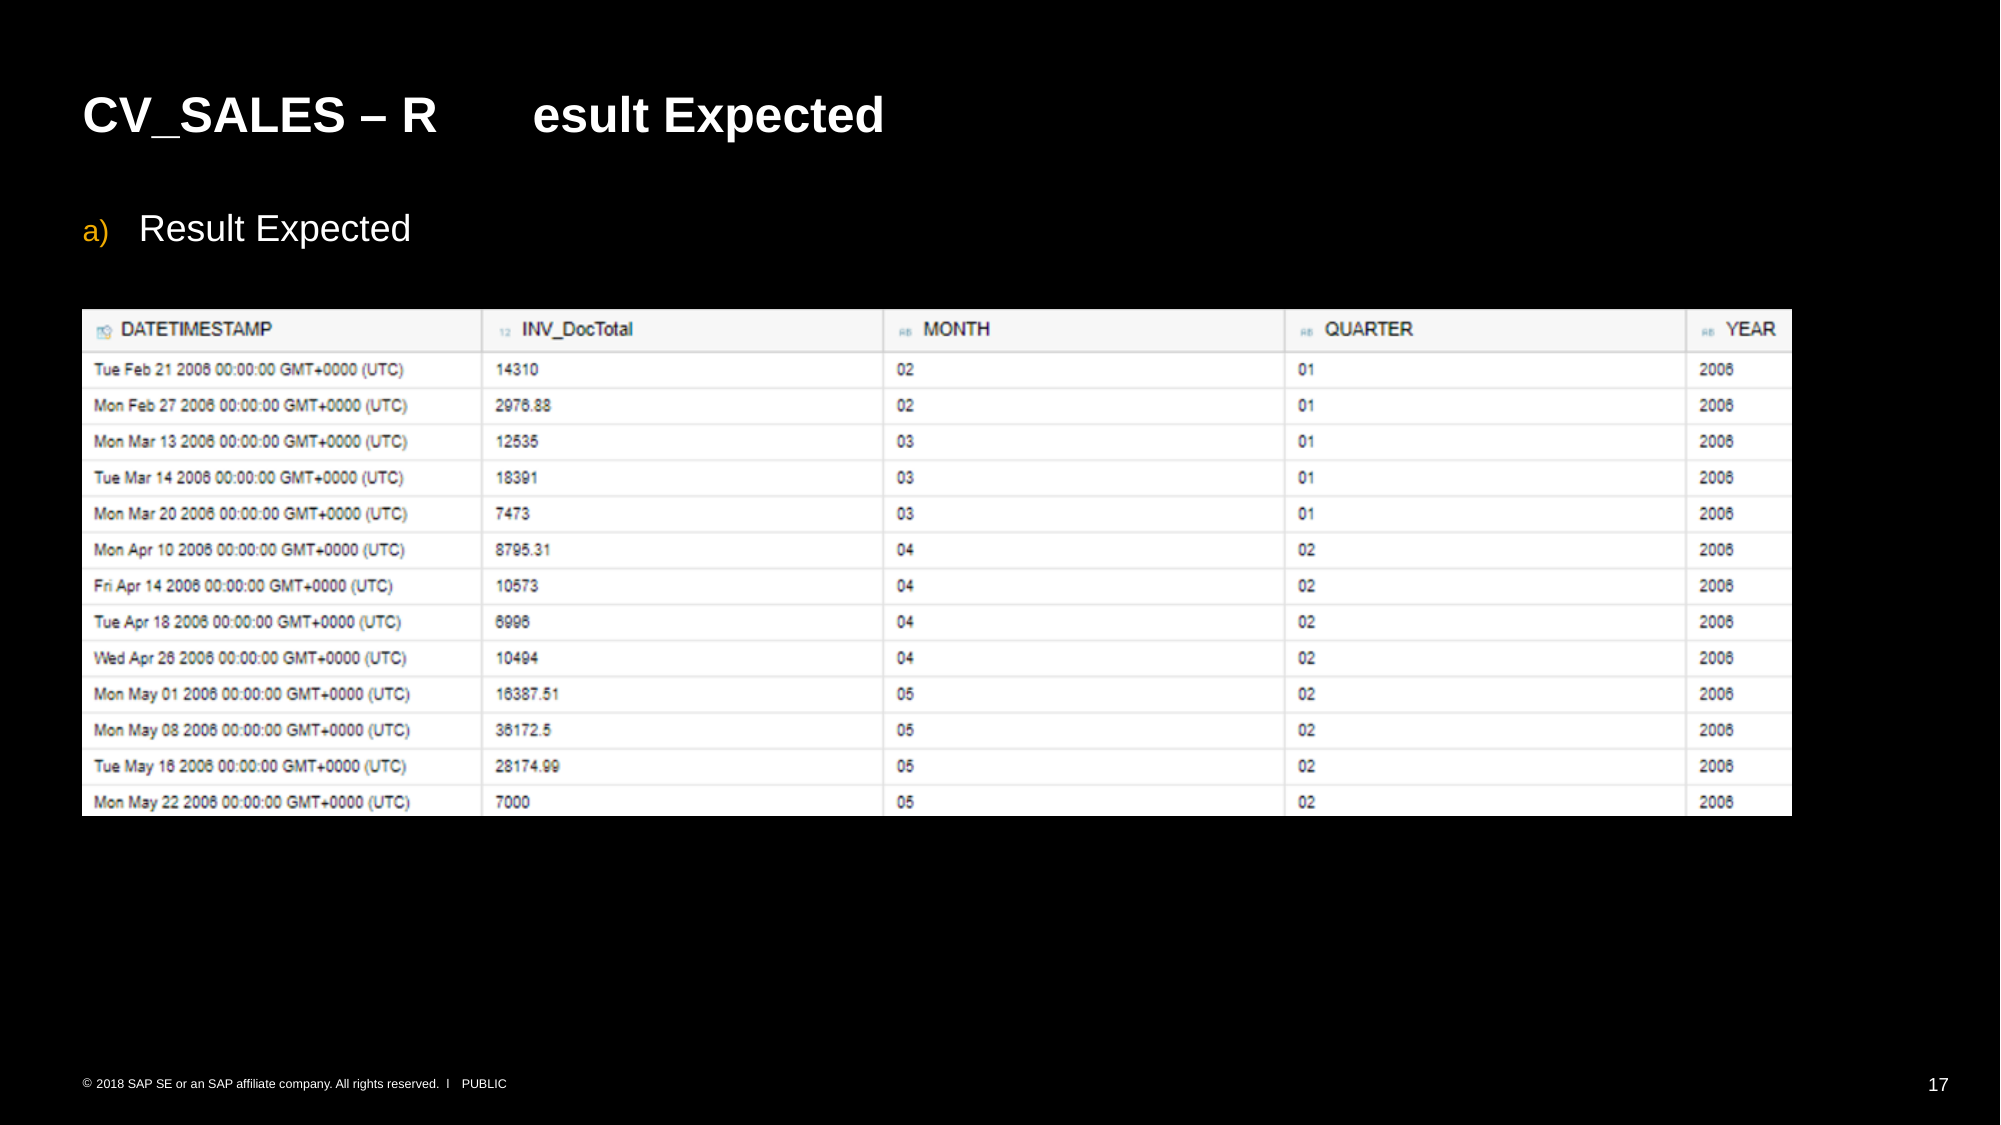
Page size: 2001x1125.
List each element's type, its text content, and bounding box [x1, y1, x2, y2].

text_box Result Expected [82, 140, 835, 308]
picture [82, 309, 1792, 816]
title CV_SALES – R esult Expected [82, 82, 1918, 144]
